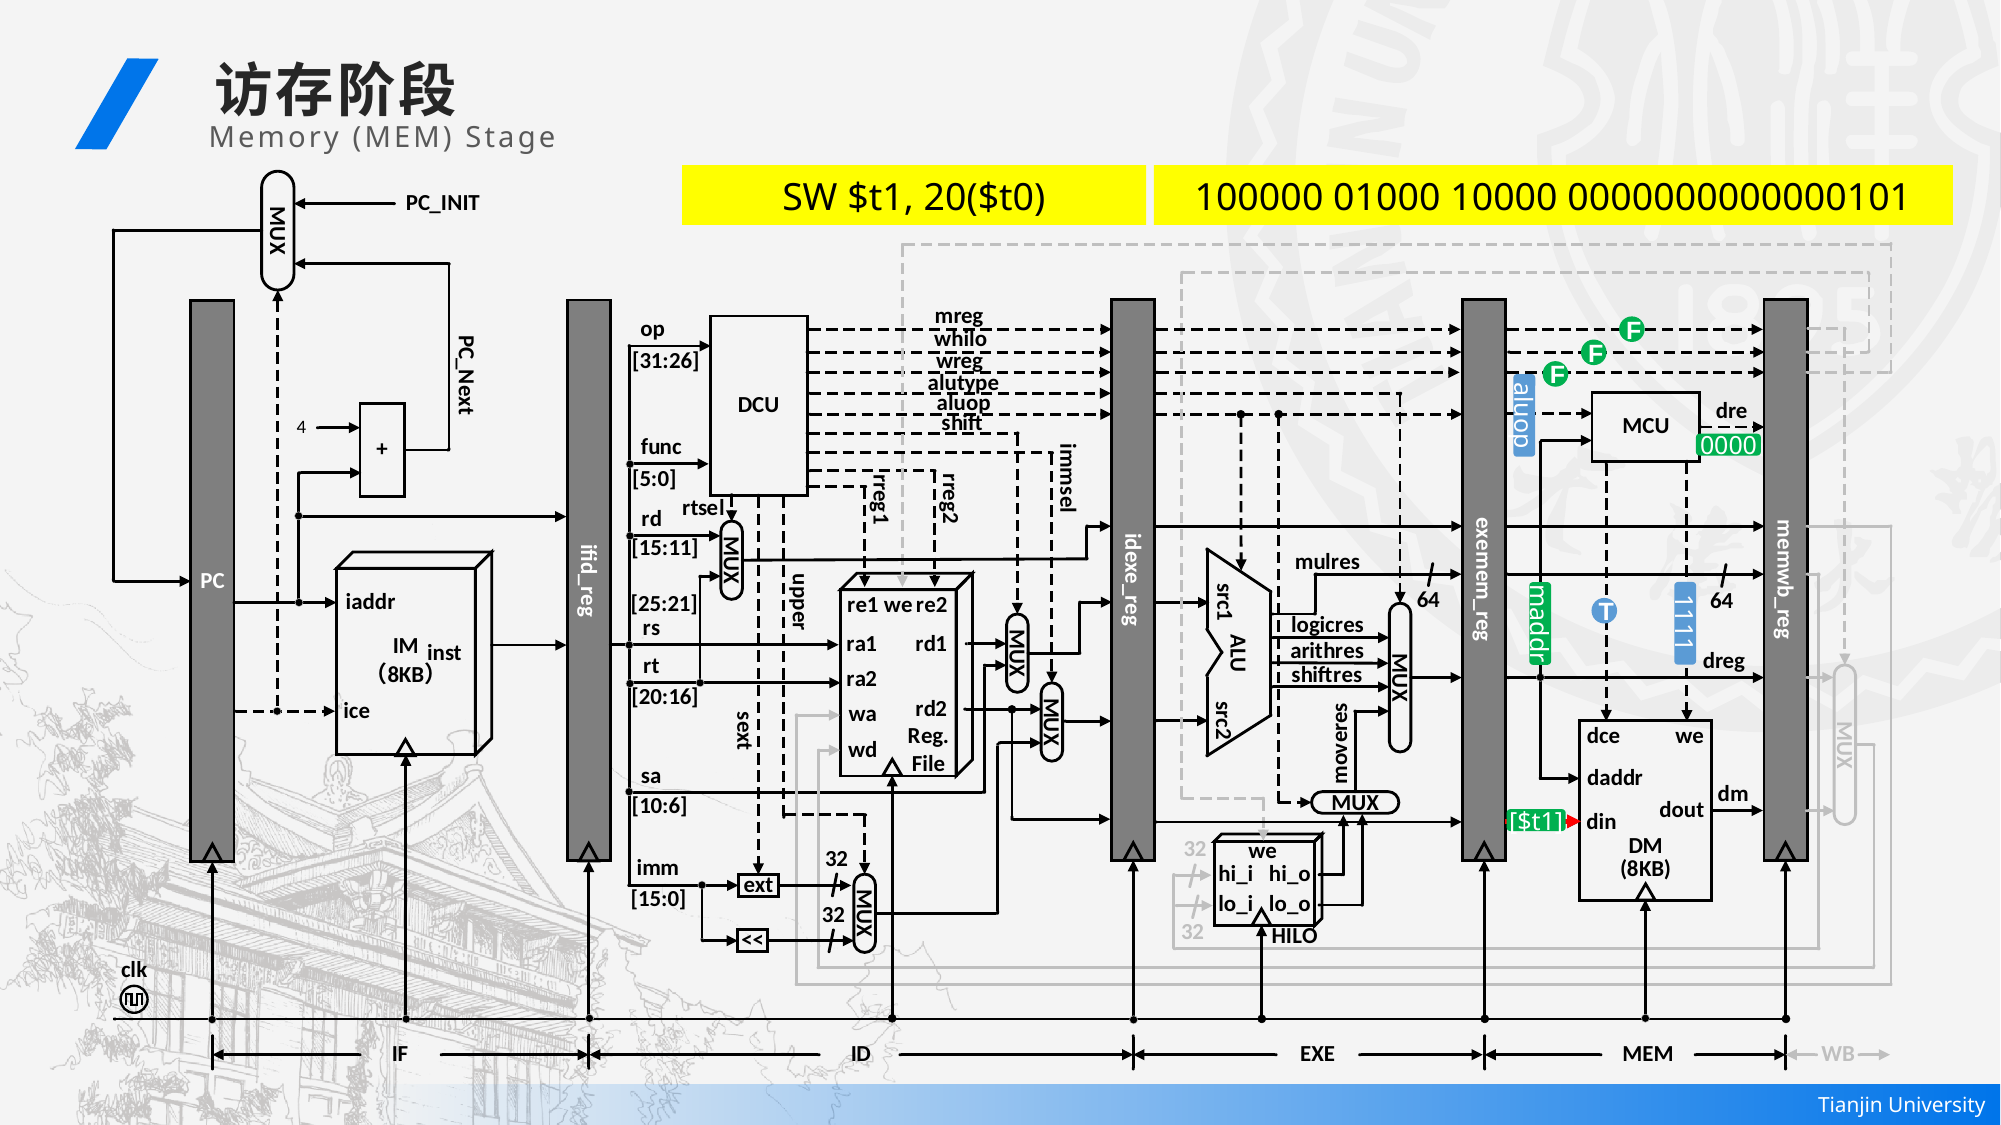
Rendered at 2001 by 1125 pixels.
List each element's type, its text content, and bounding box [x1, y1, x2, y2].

text_box 100000 01000 10000 0000000000000101 [1153, 165, 1953, 225]
text_box [74, 109, 98, 150]
picture [107, 167, 1894, 1081]
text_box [98, 45, 667, 162]
